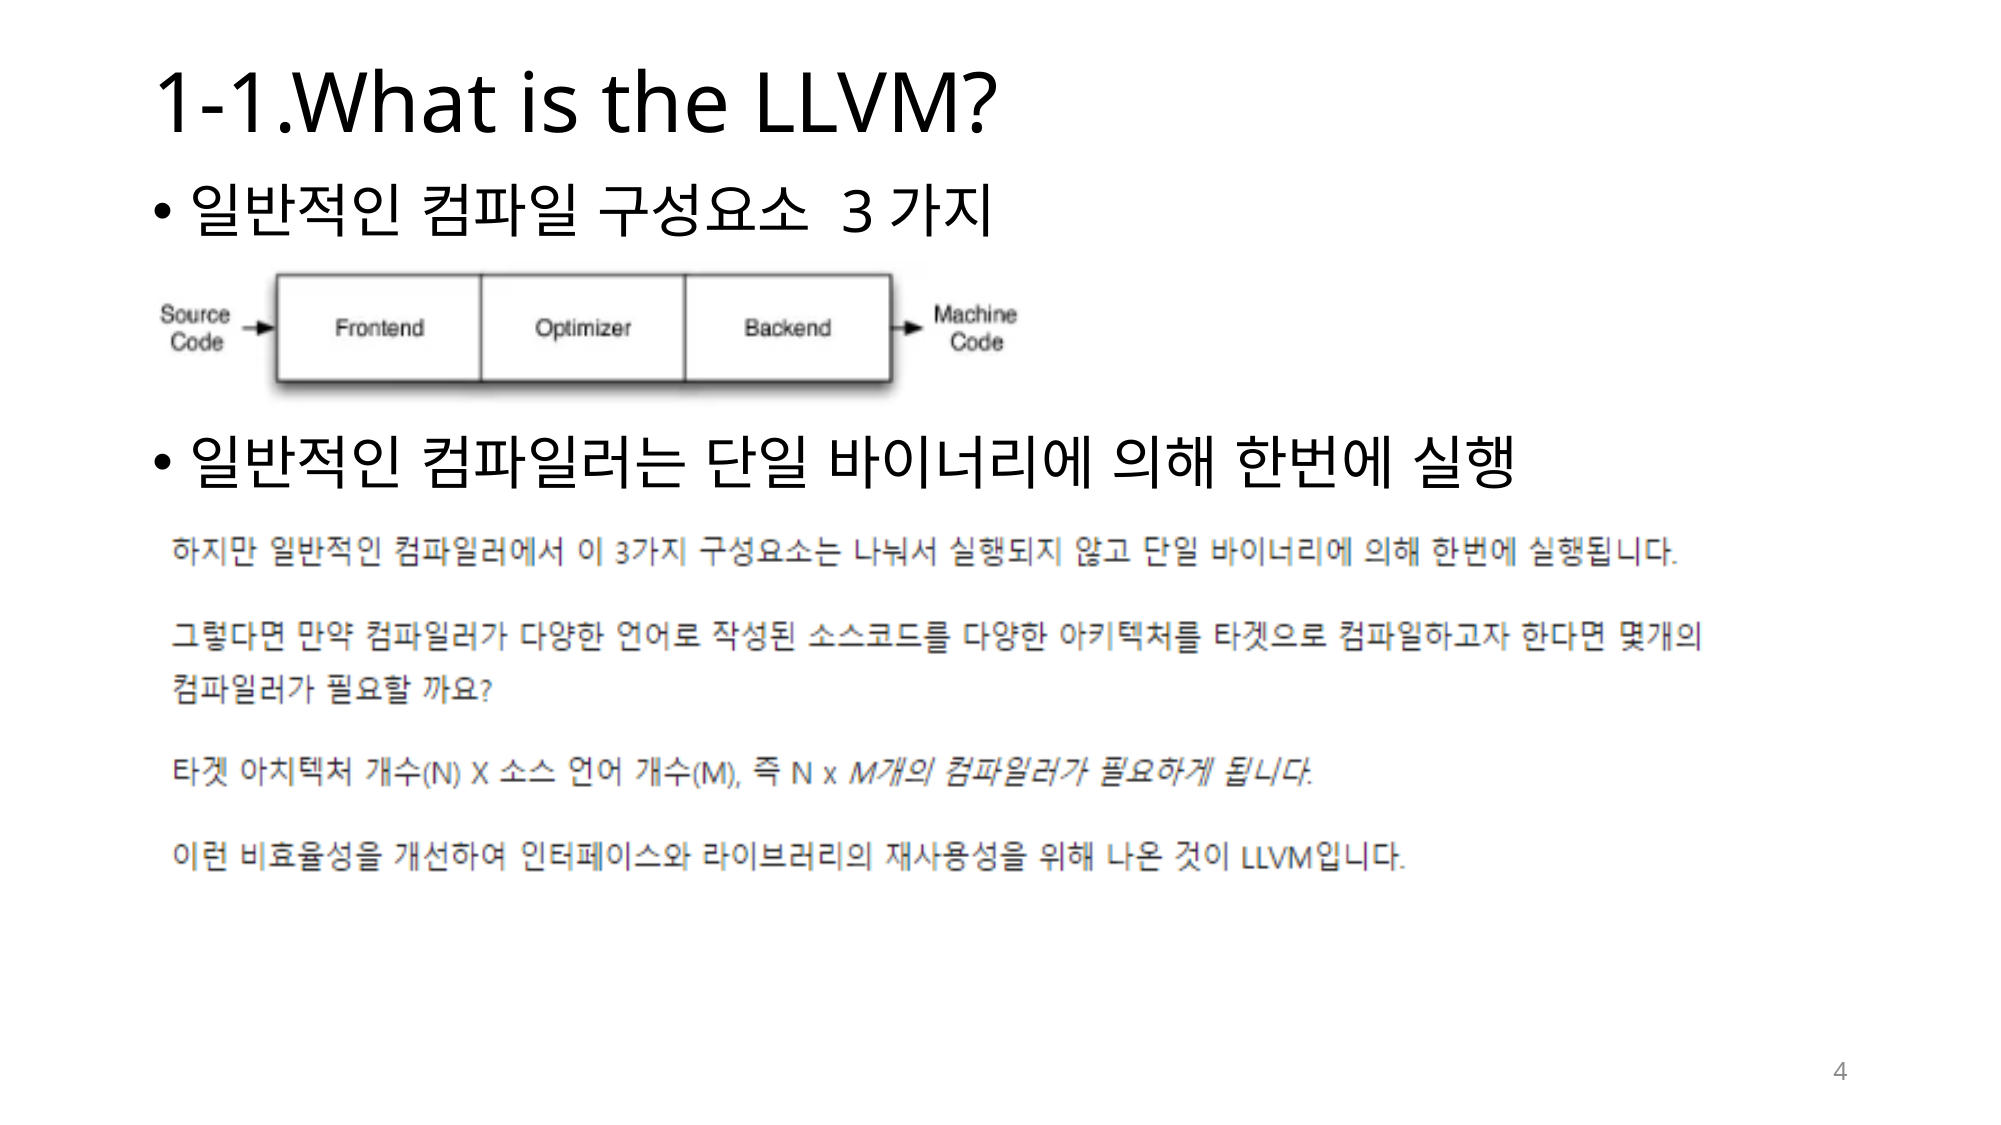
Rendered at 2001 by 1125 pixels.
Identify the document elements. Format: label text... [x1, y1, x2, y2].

title 1-1.What is the LLVM? [137, 59, 1863, 153]
slide_number 4 [1412, 1042, 1863, 1103]
picture [137, 516, 1745, 903]
picture [137, 258, 1045, 407]
list 일반적인 컴파일 구성요소 3가지 일반적인 컴파일러는 단일 바이너리에 의해 한번에 실행 [137, 174, 1863, 1014]
